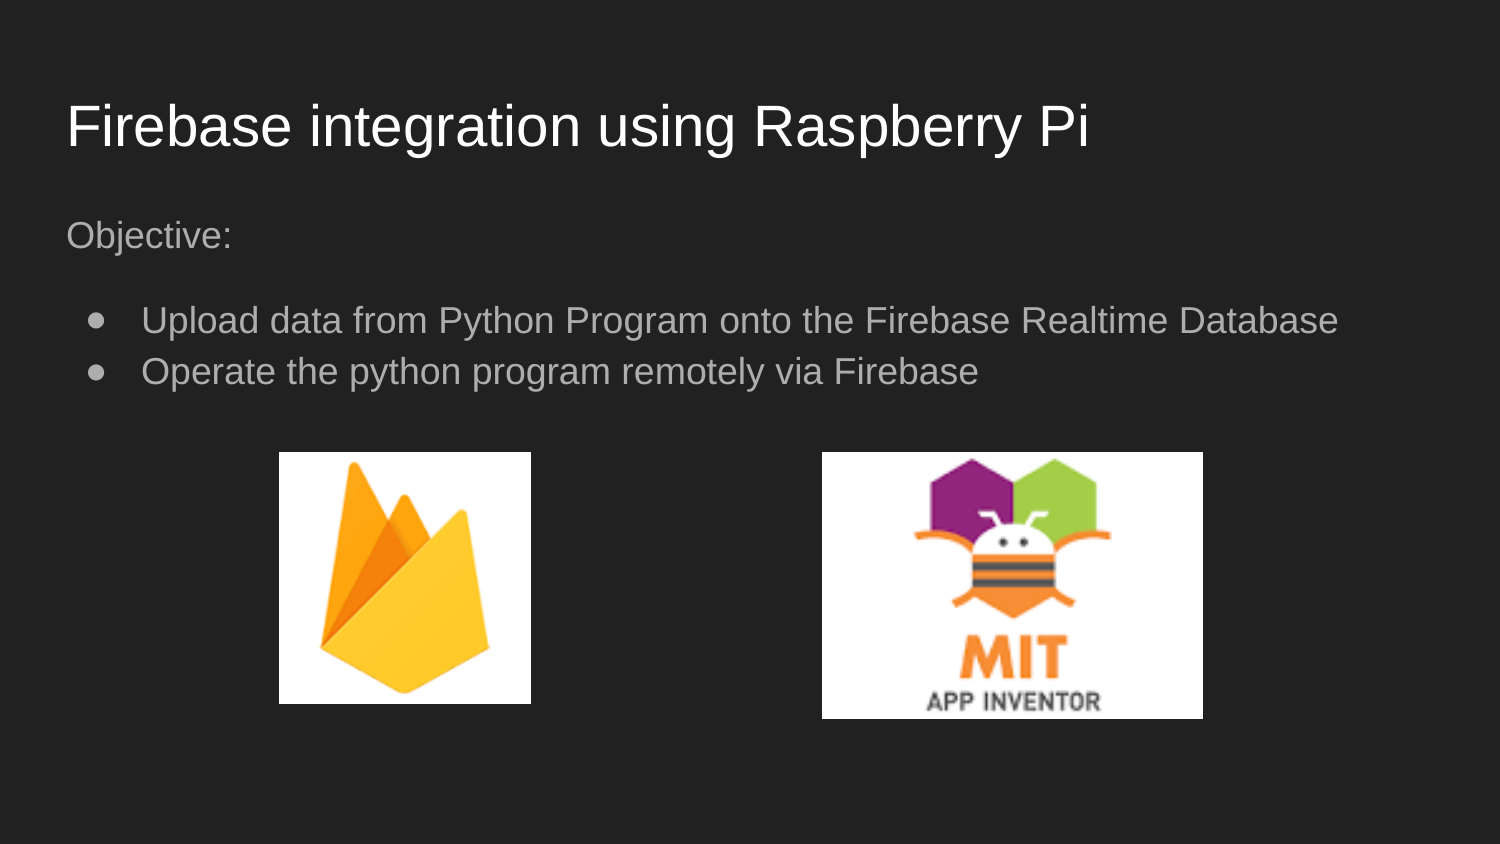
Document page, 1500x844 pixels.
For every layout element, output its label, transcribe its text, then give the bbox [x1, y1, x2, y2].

picture [822, 451, 1203, 719]
list Objective: Upload data from Python Program onto the Firebase Realtime Database Operate the python program remotely via Firebase [51, 189, 1449, 750]
picture [278, 451, 531, 704]
title Firebase integration using Raspberry Pi [51, 72, 1449, 167]
